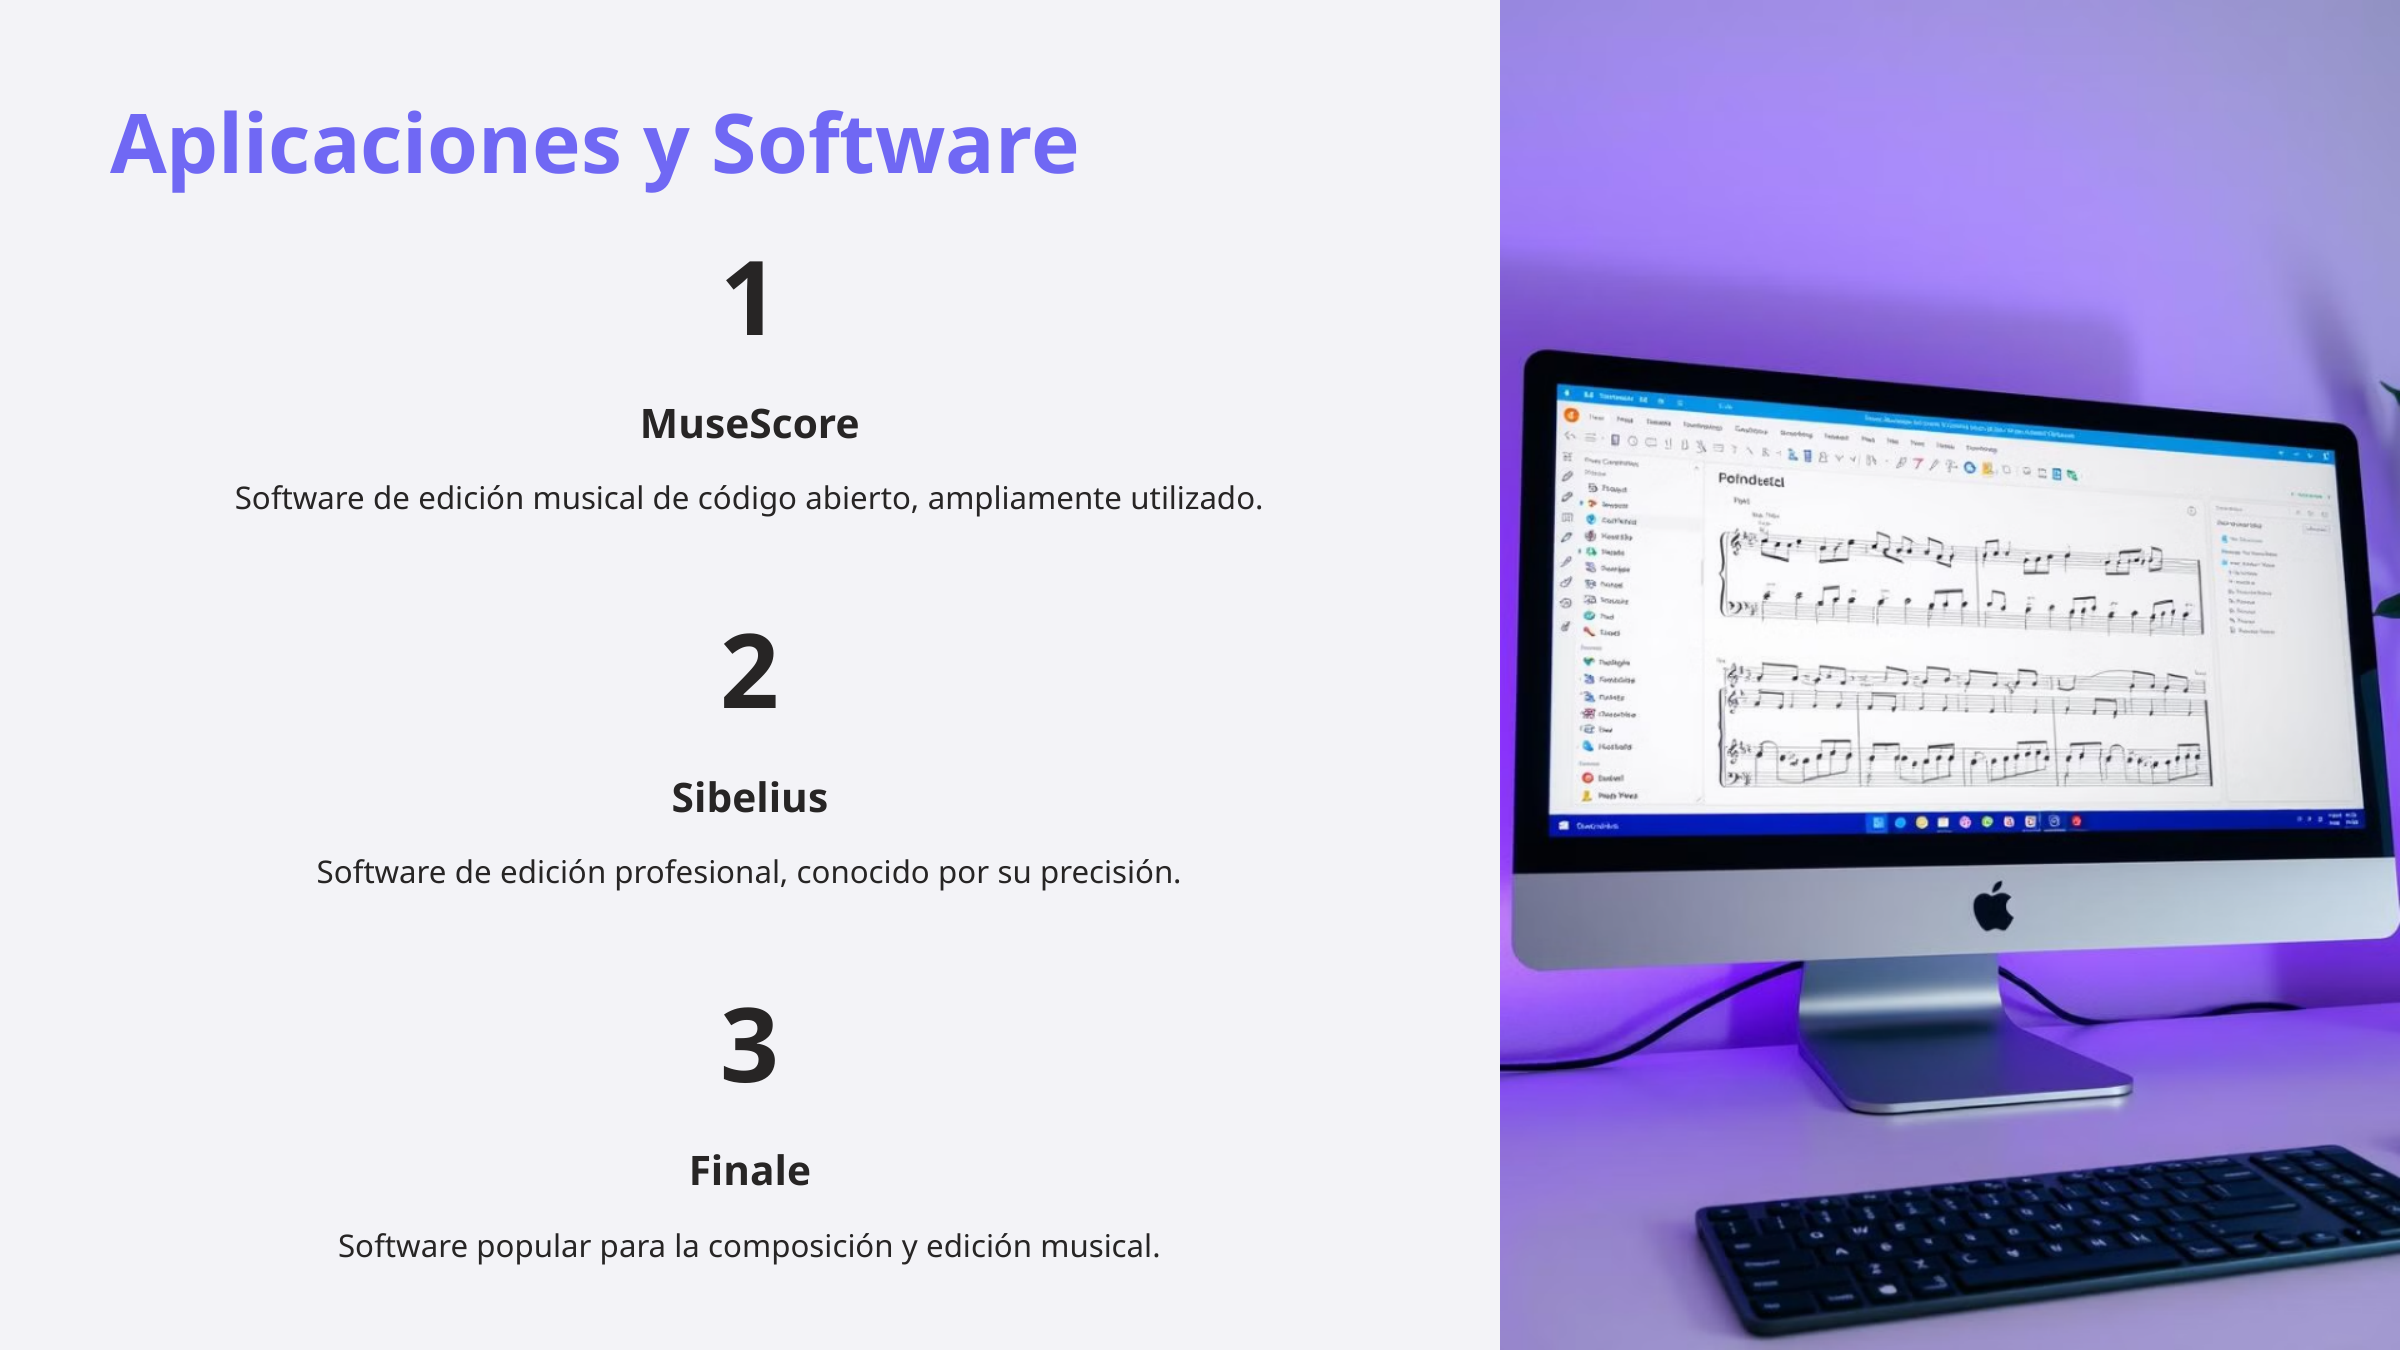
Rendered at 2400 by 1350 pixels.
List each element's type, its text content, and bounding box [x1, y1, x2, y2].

text_box Sibelius [543, 769, 957, 821]
text_box Software de edición musical de código abierto, ampliamente utilizado. [109, 466, 1390, 517]
text_box 2 [109, 626, 1390, 730]
text_box MuseScore [543, 395, 957, 448]
text_box [0, 0, 1499, 1350]
text_box Finale [543, 1142, 957, 1195]
text_box 3 [109, 999, 1390, 1104]
picture [1499, 0, 2400, 1350]
text_box Software de edición profesional, conocido por su precisión. [109, 839, 1390, 890]
text_box Aplicaciones y Software [109, 86, 999, 190]
text_box 1 [109, 252, 1390, 357]
text_box Software popular para la composición y edición musical. [109, 1213, 1390, 1264]
